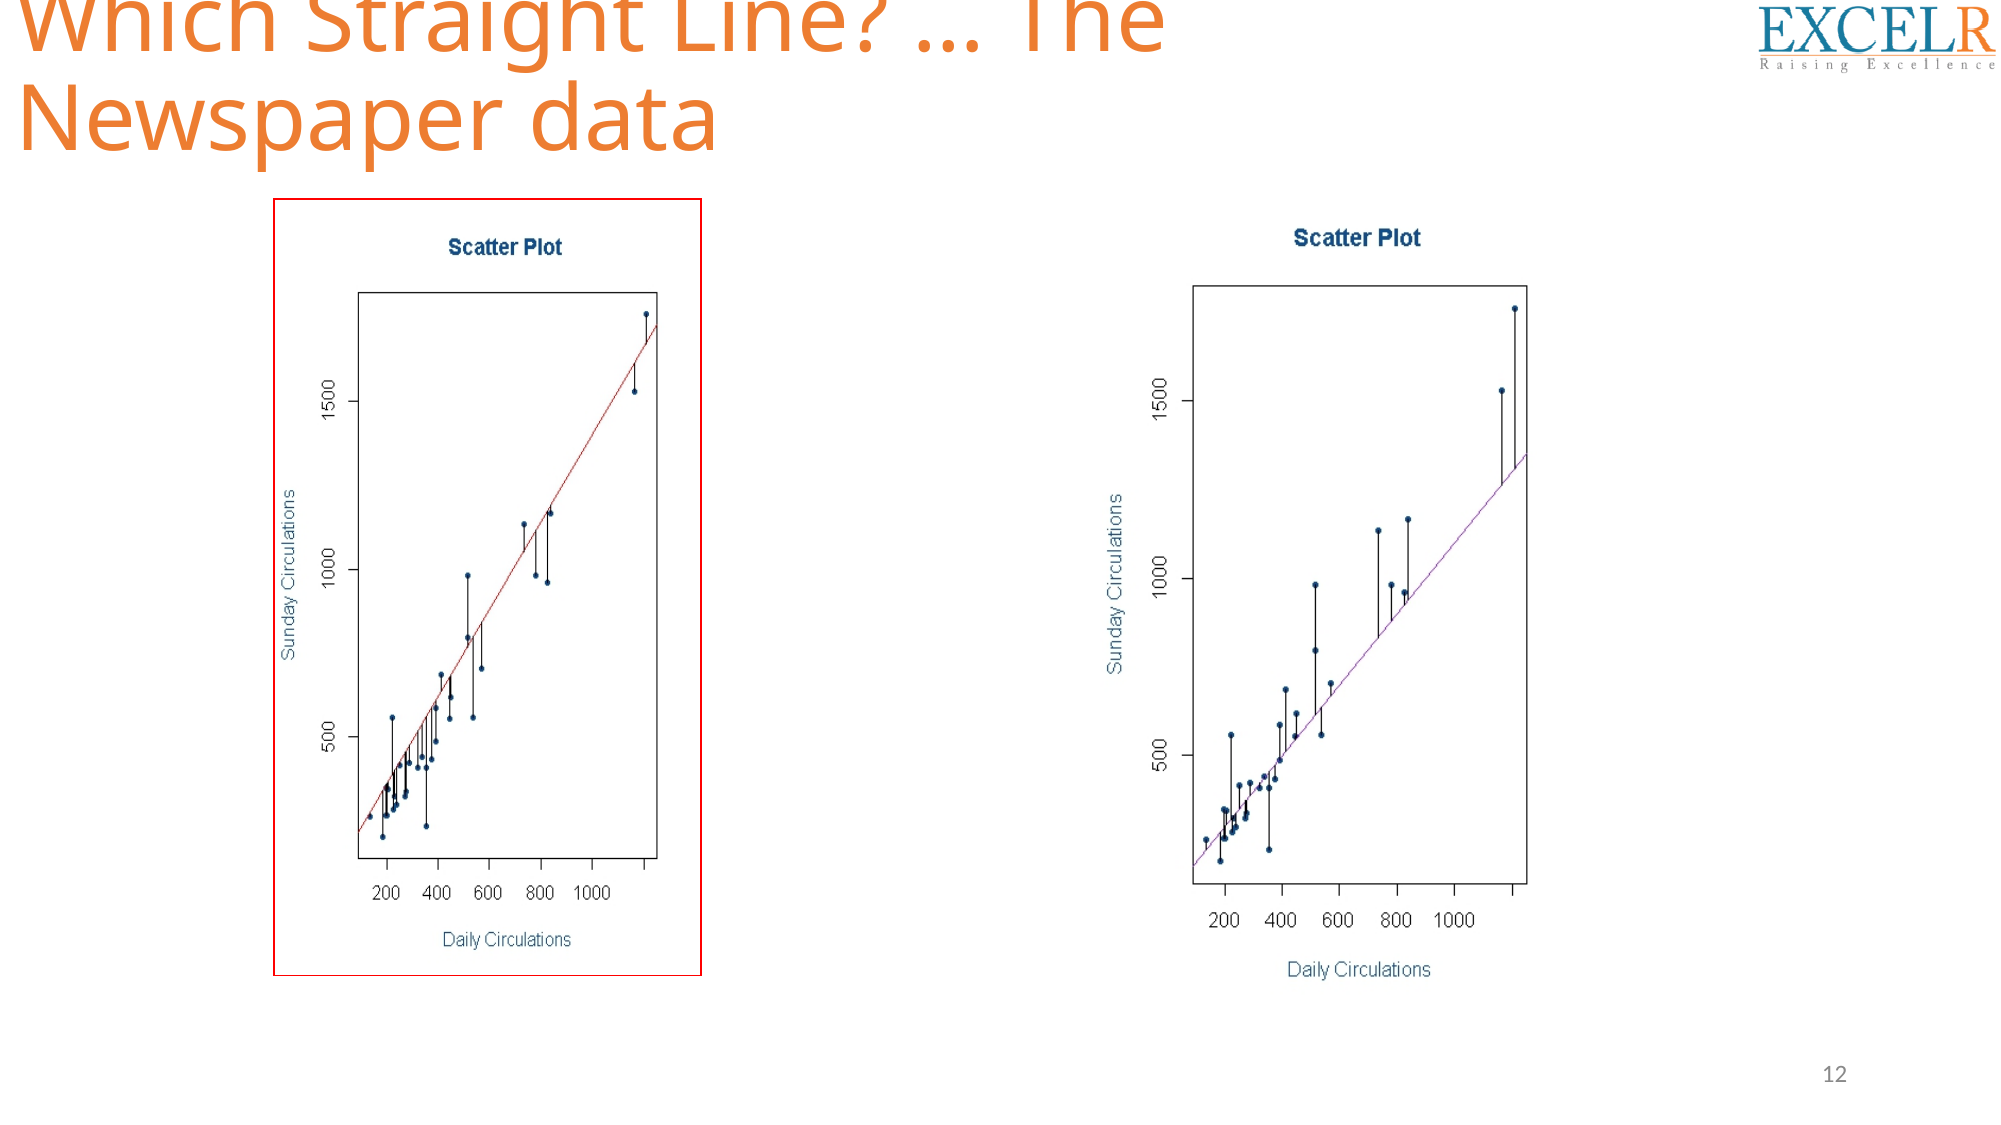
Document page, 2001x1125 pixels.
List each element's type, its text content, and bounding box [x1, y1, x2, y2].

picture [274, 199, 701, 975]
slide_number 12 [1412, 1042, 1863, 1103]
title Which Straight Line? … The Newspaper data [0, 0, 1675, 143]
picture [1756, 0, 2000, 78]
picture [1099, 187, 1575, 1007]
